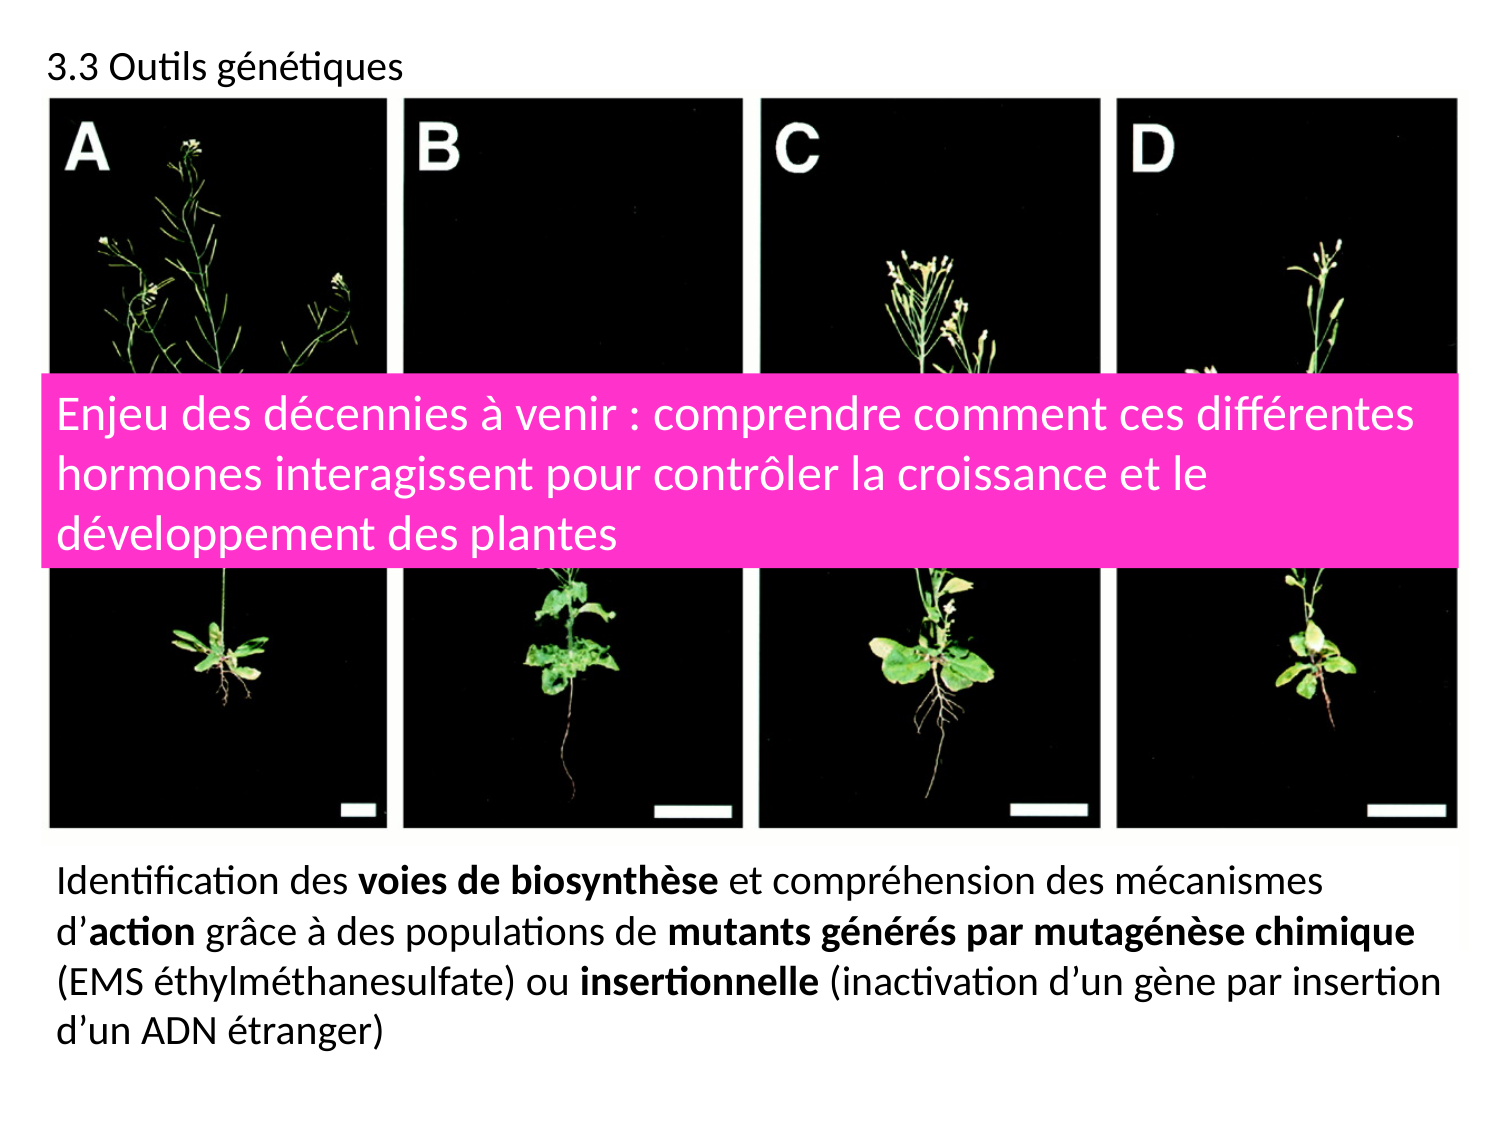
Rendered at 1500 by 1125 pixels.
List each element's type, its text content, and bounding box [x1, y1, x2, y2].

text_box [40, 89, 1469, 1064]
text_box 3.3 Outils génétiques [31, 30, 419, 96]
